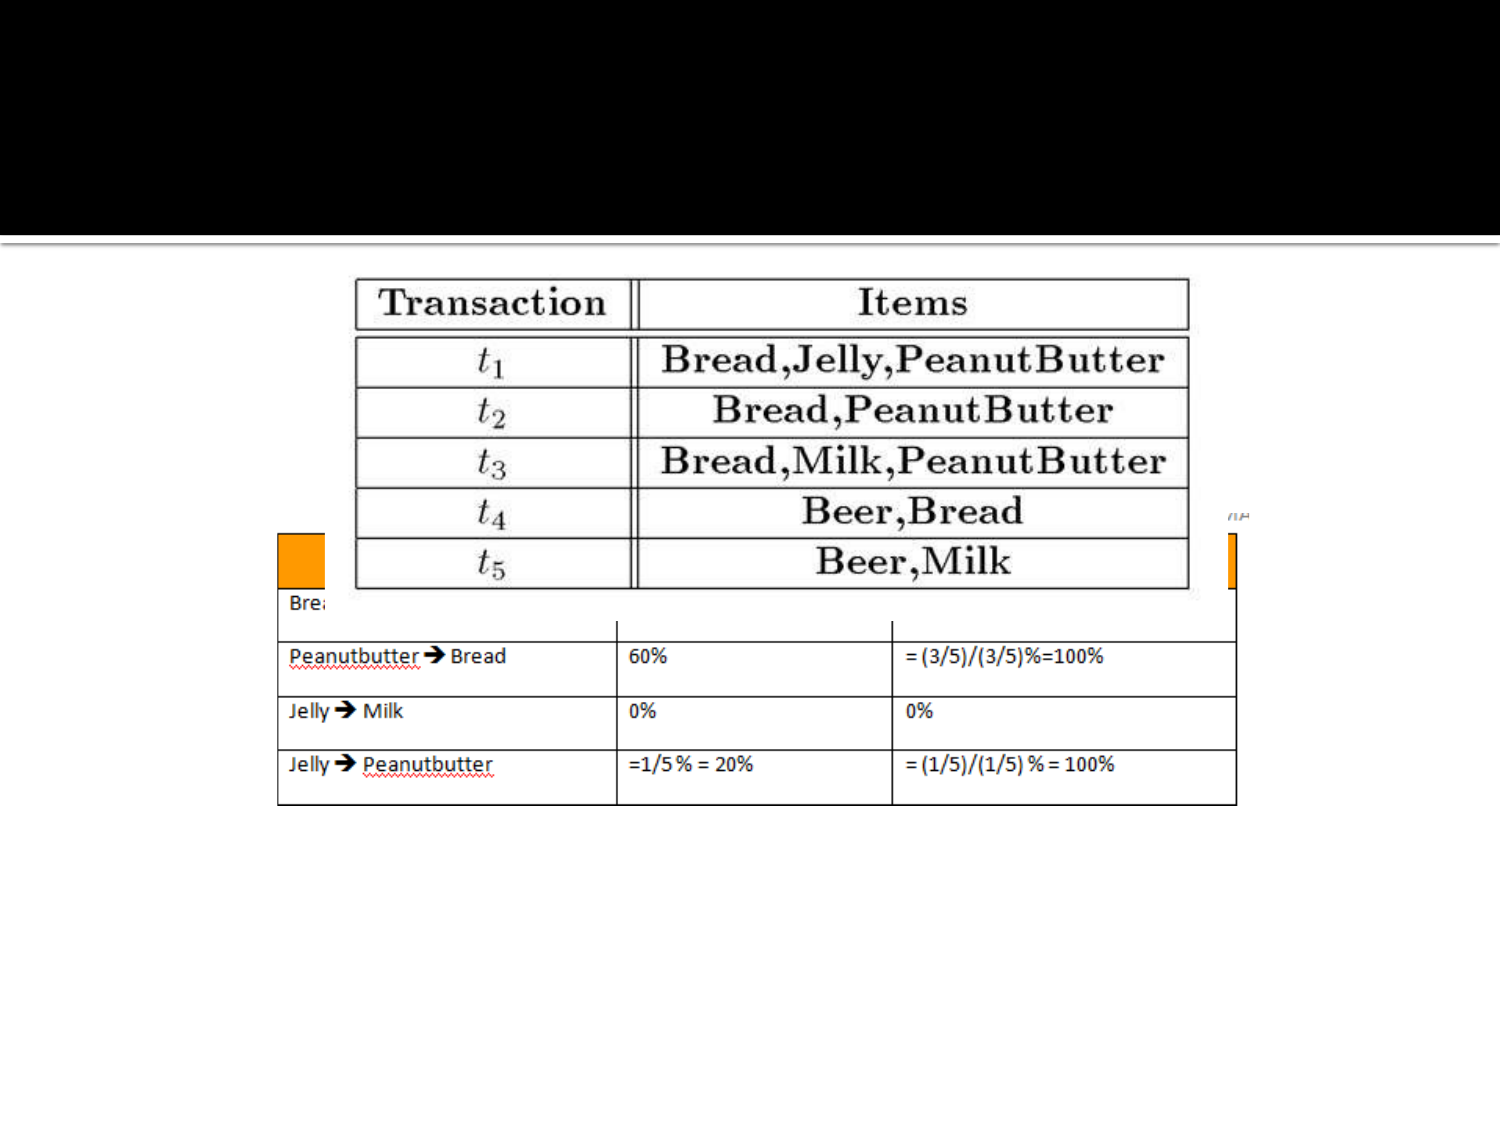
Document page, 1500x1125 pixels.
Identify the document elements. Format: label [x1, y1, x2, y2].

text_box [277, 262, 1250, 806]
picture [0, 244, 1500, 251]
